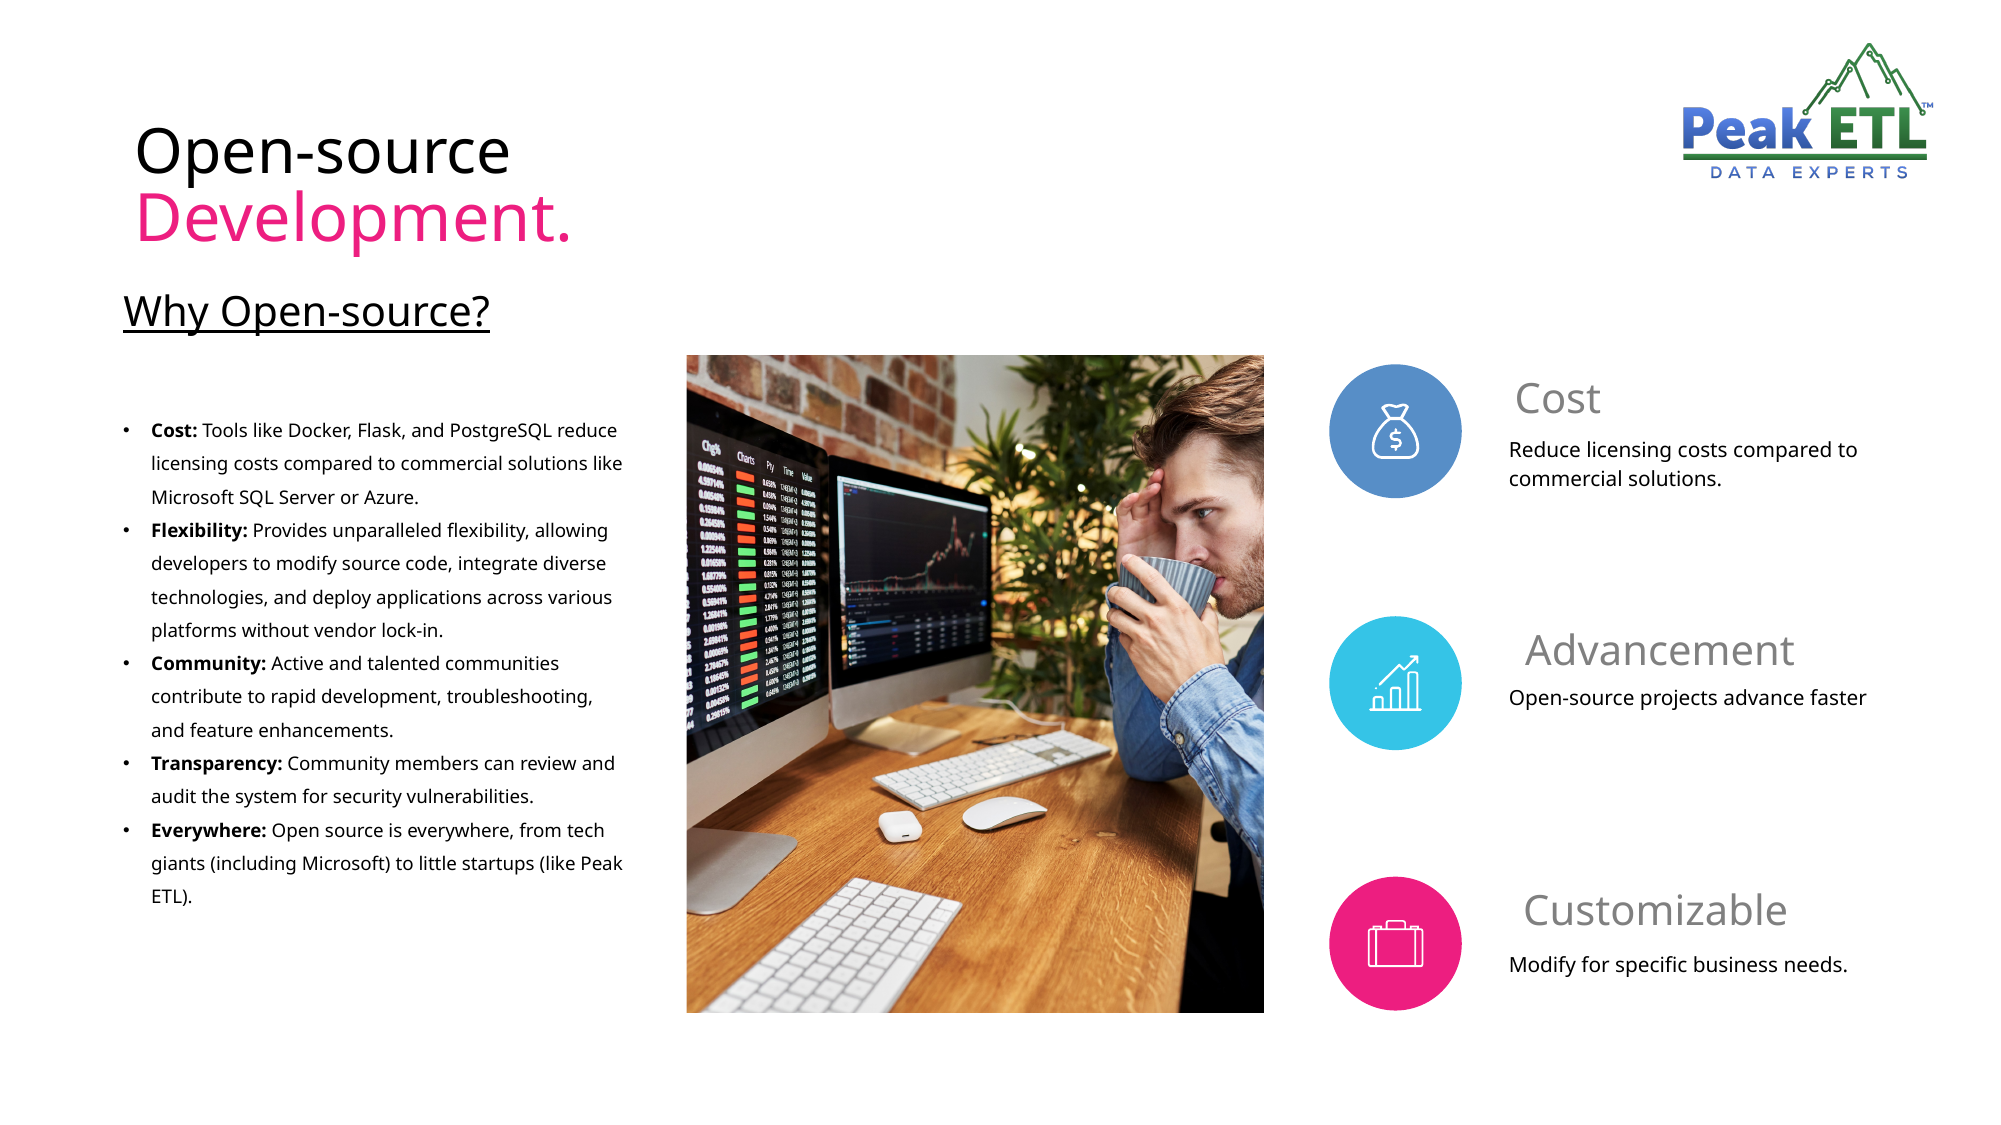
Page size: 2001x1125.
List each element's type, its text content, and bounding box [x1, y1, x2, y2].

text_box [1328, 875, 1463, 1012]
text_box [1328, 615, 1463, 752]
text_box Customizable [1508, 876, 1804, 939]
text_box [1367, 920, 1424, 968]
text_box Why Open-source? [108, 277, 624, 343]
text_box Cost [1499, 364, 1617, 425]
text_box [1378, 655, 1419, 686]
text_box Modify for specific business needs. [1494, 939, 1932, 984]
text_box Cost: Tools like Docker, Flask, and PostgreSQL reduce licensing costs compared to commercial solutions like Microsoft SQL Server or Azure. Flexibility: Provides unparalleled flexibility, allowing developers to modify source code, integrate diverse technologies, and deploy applications across various platforms without vendor lock-in. Community: Active and talented communities contribute to rapid development, troubleshooting, and feature enhancements. Transparency: Community members can review and audit the system for security vulnerabilities. Everywhere: Open source is everywhere, from tech giants (including Microsoft) to little startups (like Peak ETL). [108, 400, 644, 915]
text_box [1371, 403, 1420, 459]
text_box Advancement [1510, 616, 1810, 673]
text_box [1328, 363, 1463, 500]
text_box Open-source Development. [120, 109, 589, 263]
text_box Reduce licensing costs compared to commercial solutions. [1494, 425, 1932, 499]
text_box Open-source projects advance faster [1494, 673, 1932, 718]
picture [1666, 33, 1950, 187]
text_box [1369, 671, 1422, 711]
picture [686, 355, 1264, 1013]
